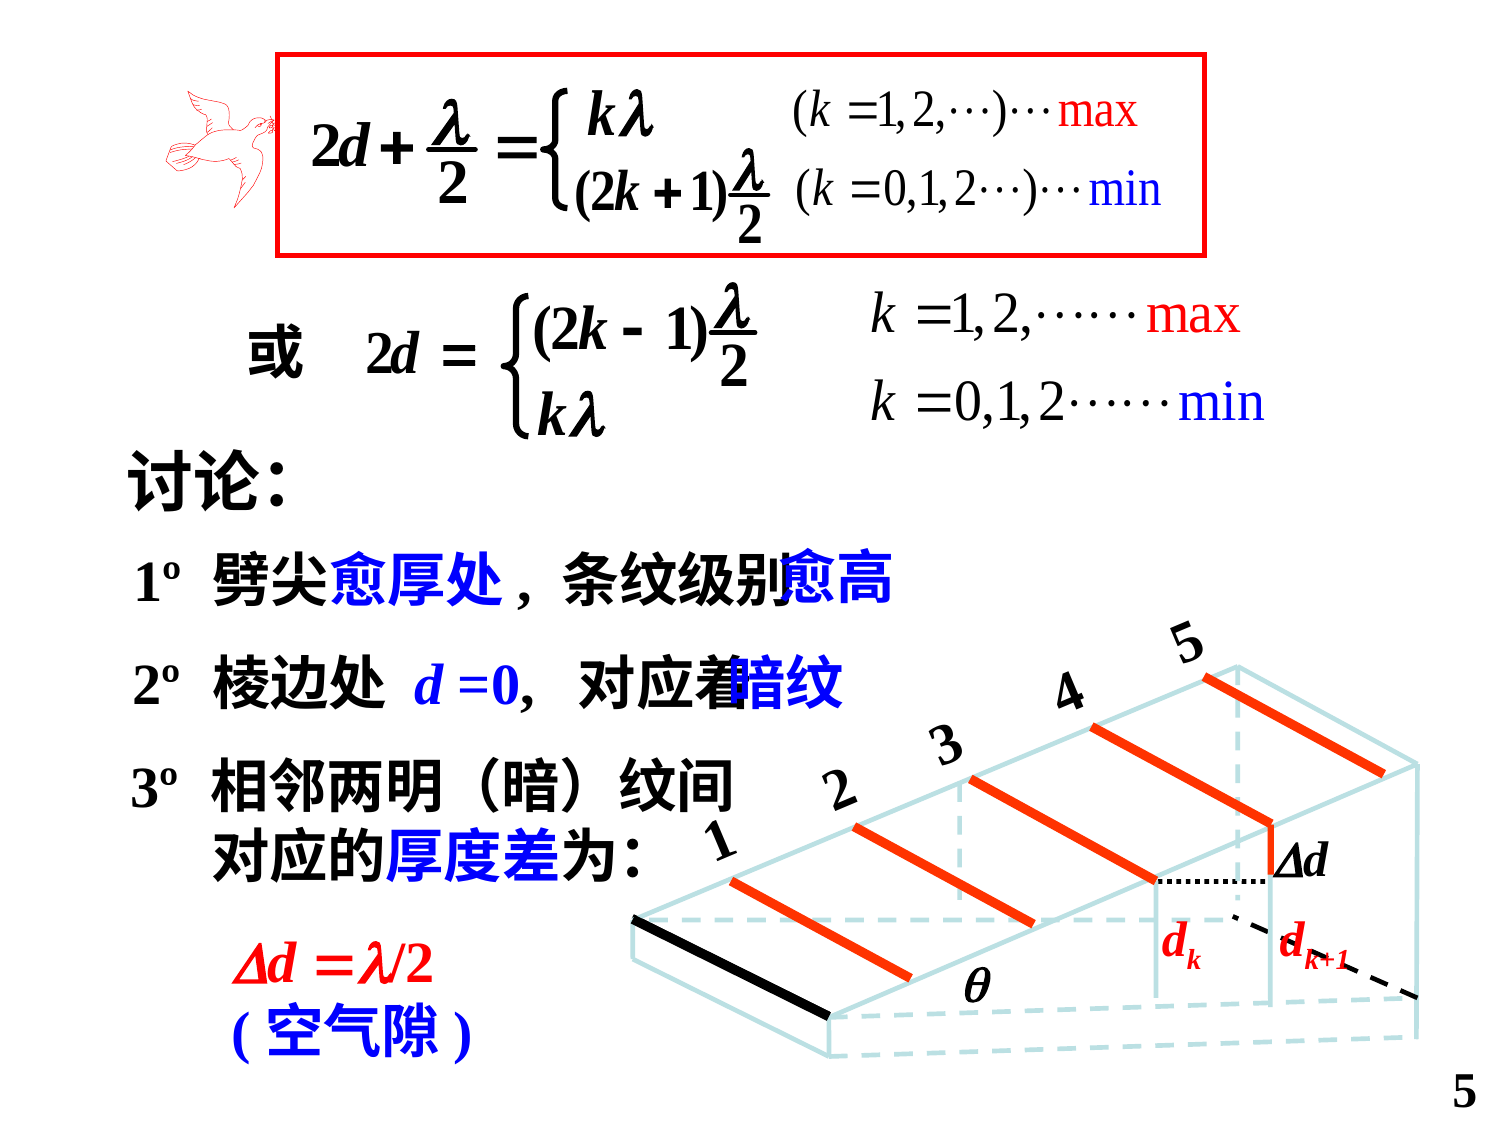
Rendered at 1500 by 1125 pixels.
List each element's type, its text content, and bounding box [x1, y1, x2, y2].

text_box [231, 272, 1272, 443]
text_box 讨论： [112, 432, 550, 528]
text_box d /2 (空气隙) [216, 916, 499, 1072]
text_box 5 [1437, 1049, 1493, 1125]
text_box 1º 劈尖愈厚处, 条纹级别 [118, 535, 969, 621]
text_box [632, 666, 1418, 1057]
text_box 愈高 [763, 533, 1116, 618]
text_box 3º 相邻两明（暗）纹间 对应的厚度差为： [116, 742, 627, 897]
text_box 暗纹 [712, 639, 1026, 664]
text_box 2º 棱边处 d =0, 对应着 [117, 638, 1022, 724]
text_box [165, 54, 1205, 256]
text_box 1 2 3 4 5 [1015, 587, 1230, 664]
